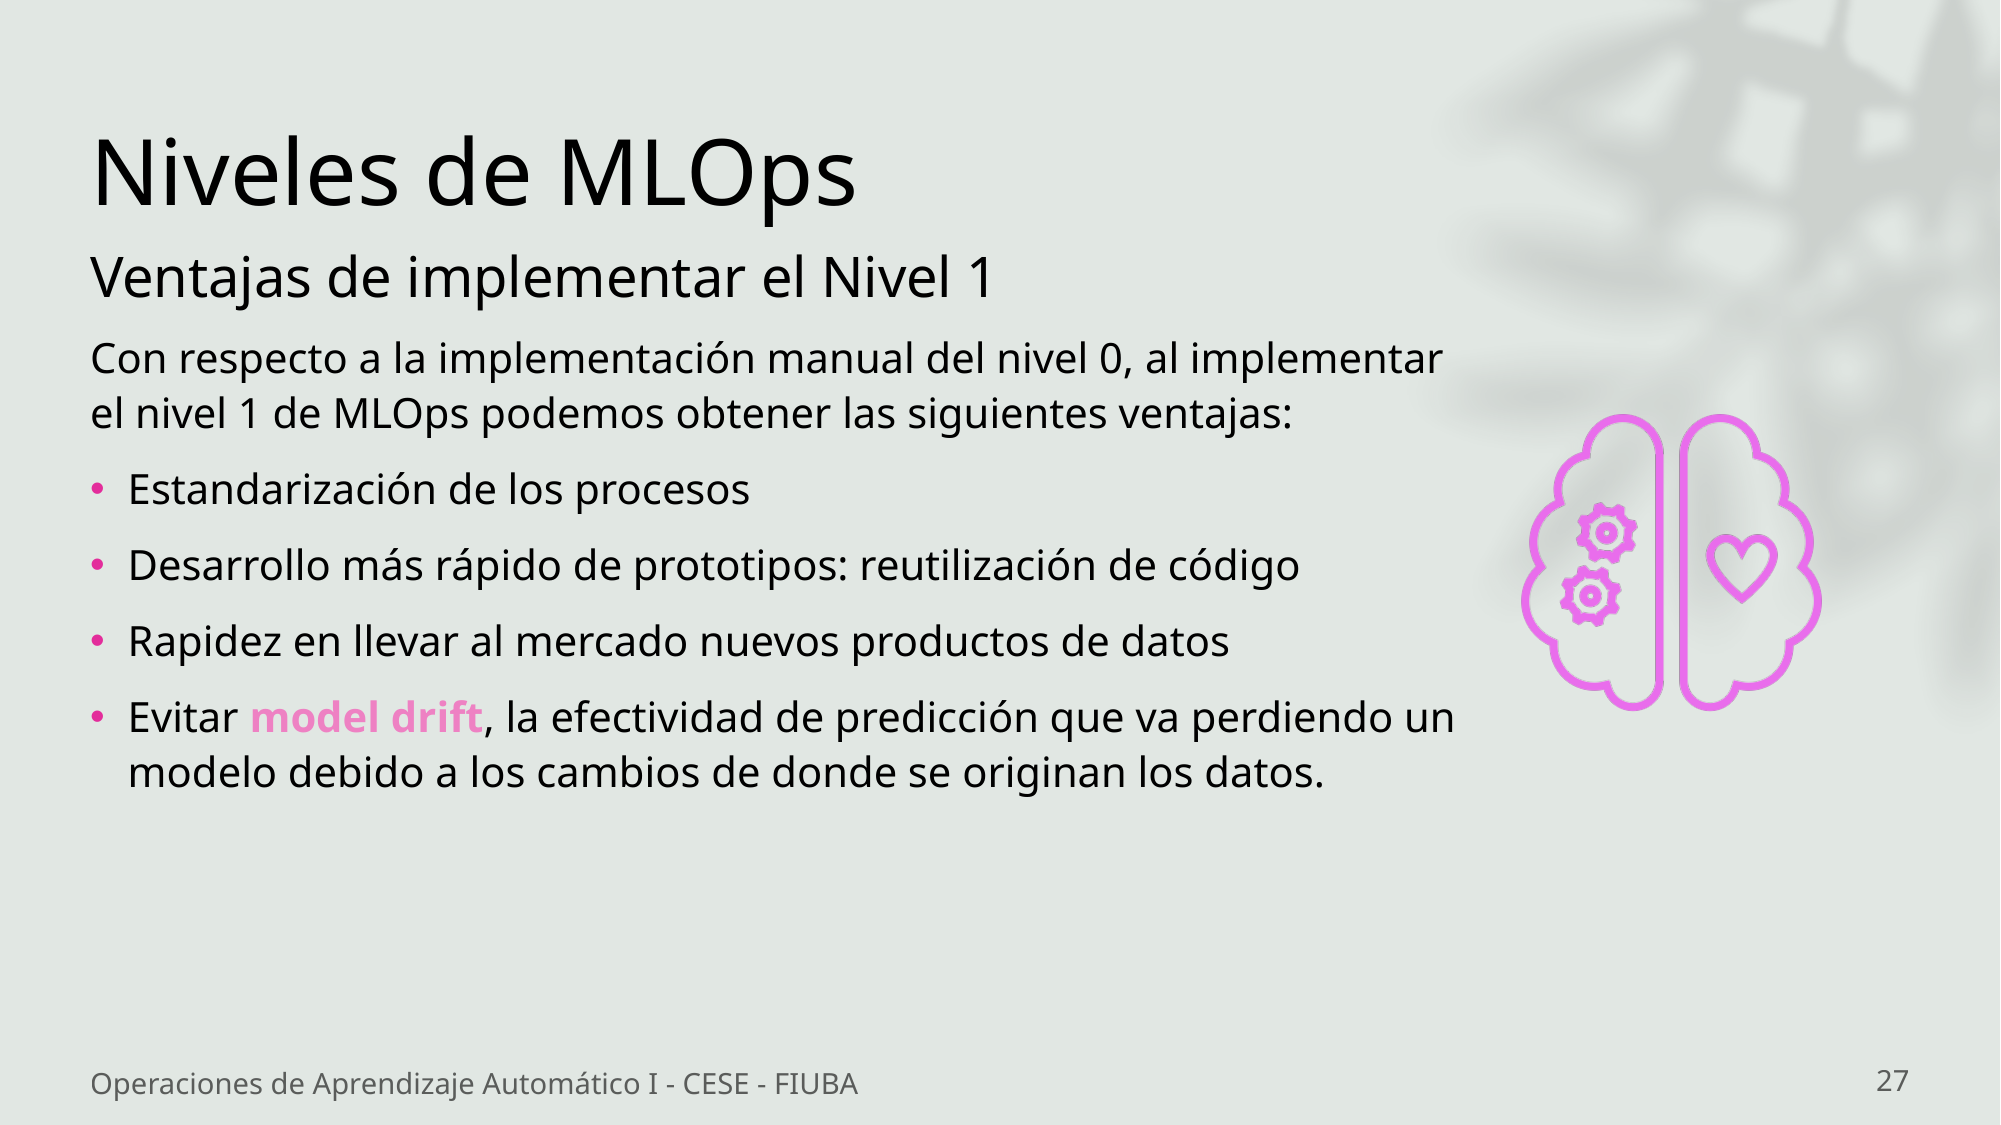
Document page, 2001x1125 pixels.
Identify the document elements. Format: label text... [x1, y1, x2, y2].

title Niveles de MLOps [75, 60, 1863, 234]
slide_number 27 [1474, 1052, 1925, 1113]
list Con respecto a la implementación manual del nivel 0, al implementar el nivel 1 de MLOps podemos obtener las siguientes ventajas: Estandarización de los procesos Desarrollo más rápido de prototipos: reutilización de código Rapidez en llevar al mercado nuevos productos de datos Evitar model drift, la efectividad de predicción que va perdiendo un modelo debido a los cambios de donde se originan los datos. [75, 319, 1475, 1009]
footer Operaciones de Aprendizaje Automático I - CESE - FIUBA [75, 1052, 1052, 1113]
picture [1479, 370, 1864, 755]
text_box Ventajas de implementar el Nivel 1 [75, 234, 1863, 317]
